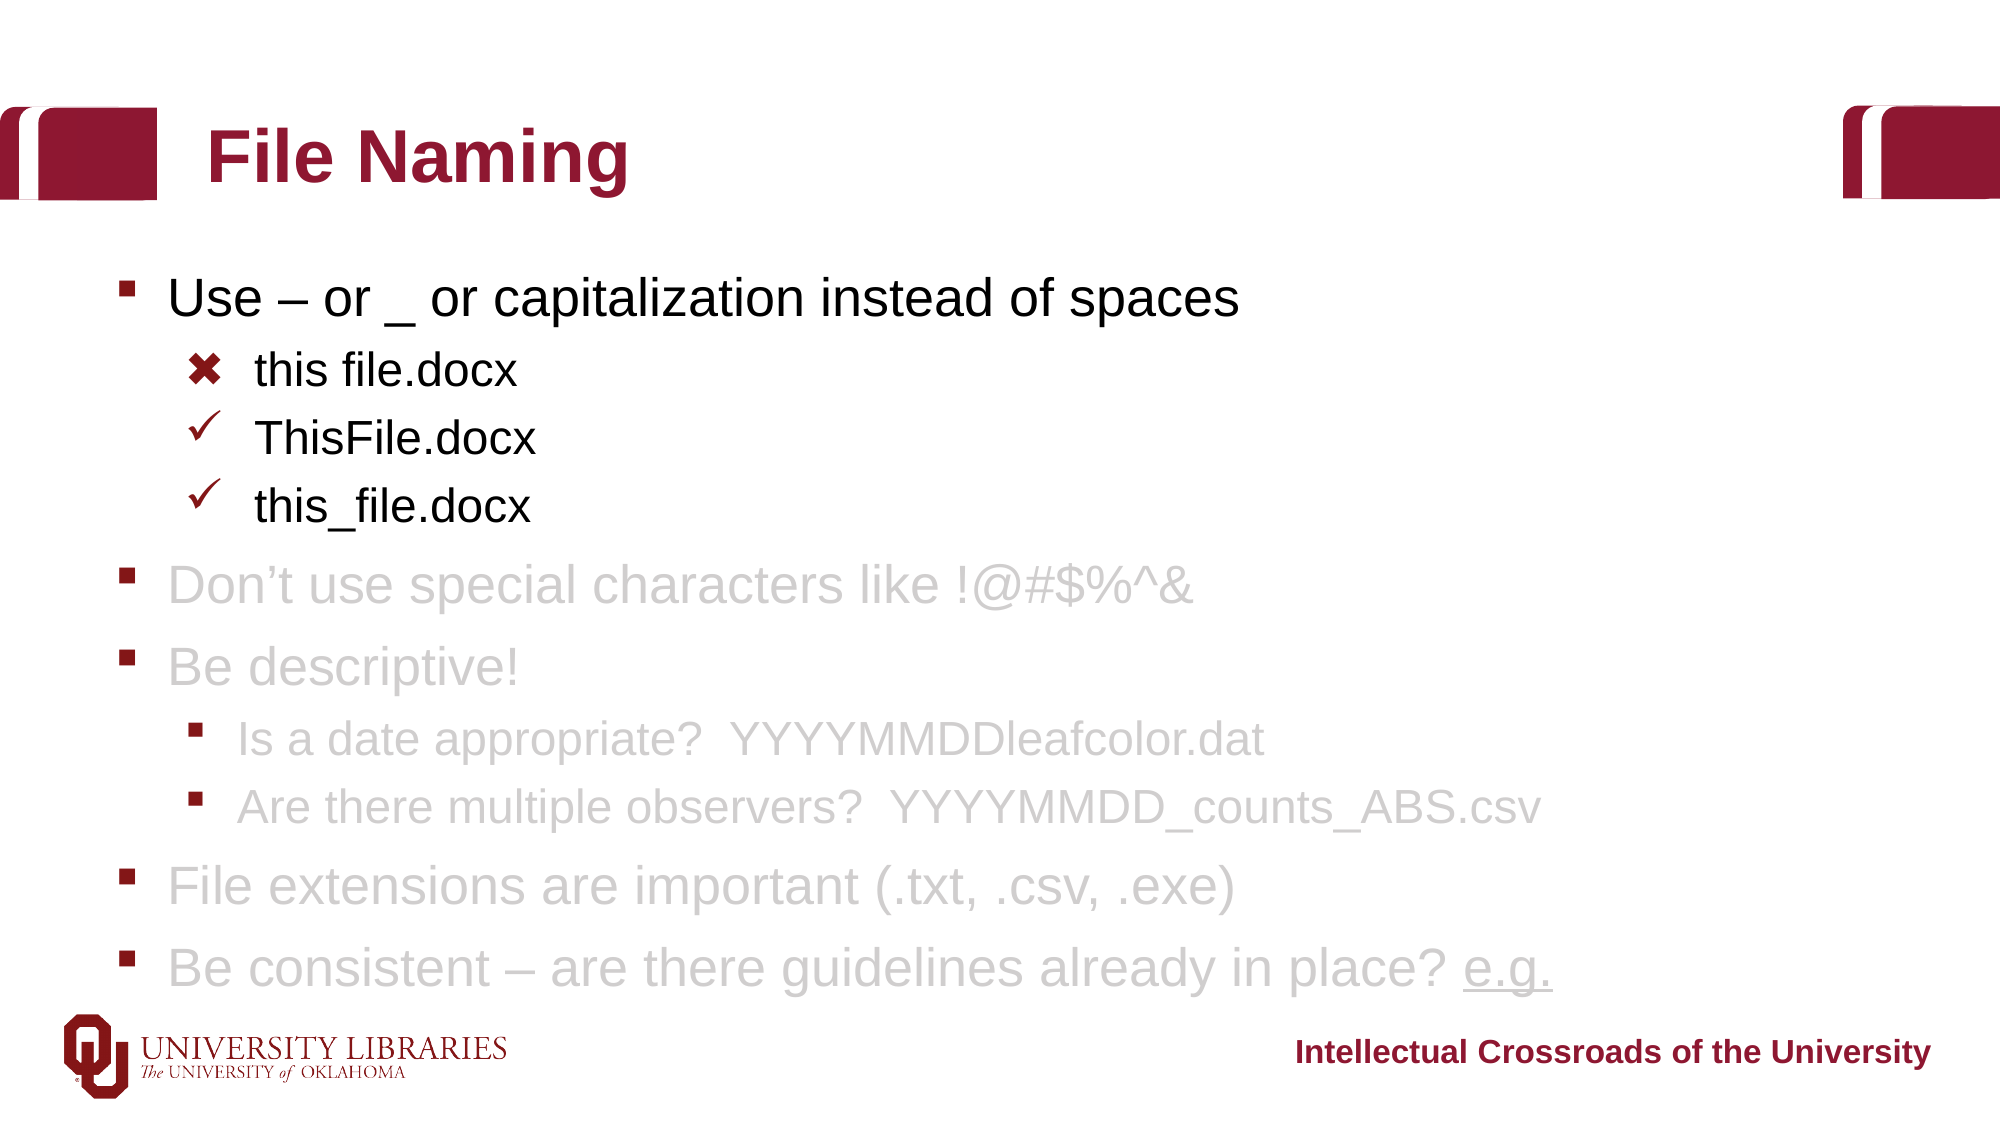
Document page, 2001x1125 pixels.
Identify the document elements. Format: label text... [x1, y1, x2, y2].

text_box Use – or _ or capitalization instead of spaces this file.docx ThisFile.docx this_file.docx Don’t use special characters like !@#$%^& Be descriptive! Is a date appropriate? YYYYMMDDleafcolor.dat Are there multiple observers? YYYYMMDD_counts_ABS.csv File extensions are important (.txt, .csv, .exe) Be consistent – are there guidelines already in place? e.g. [99, 262, 1900, 1014]
title File Naming [191, 110, 1394, 193]
picture [41, 988, 532, 1112]
